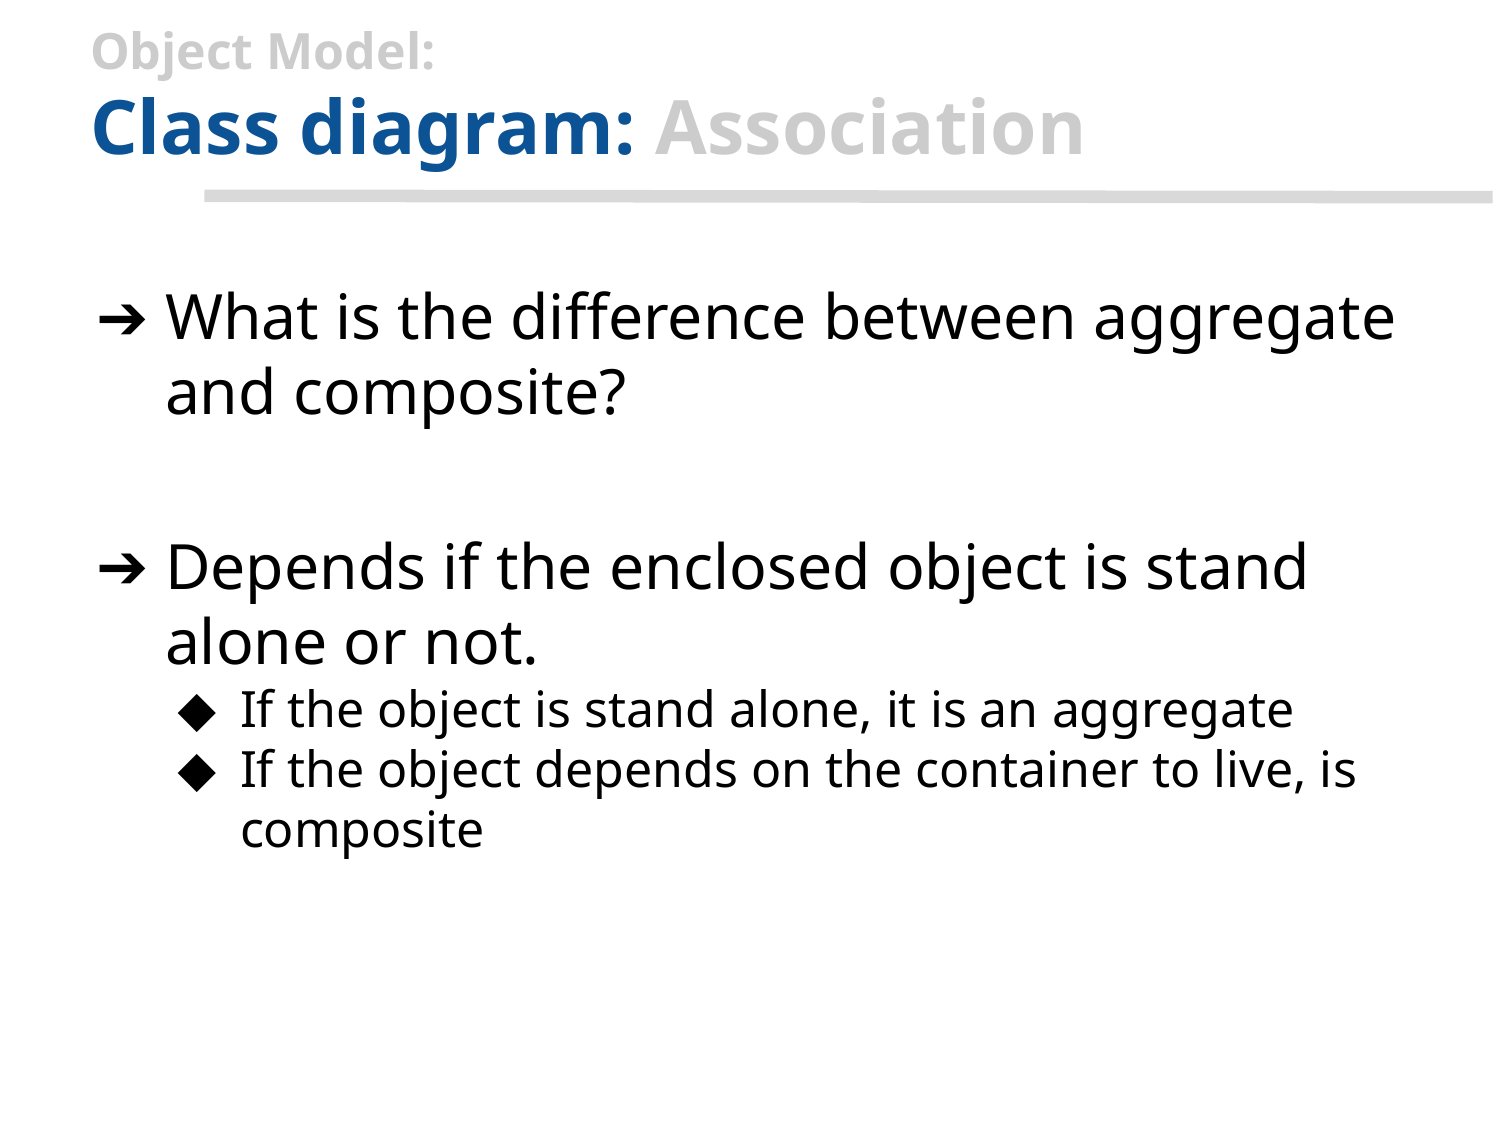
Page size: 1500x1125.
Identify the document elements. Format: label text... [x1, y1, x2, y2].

title Object Model: Class diagram: Association [75, 45, 1425, 185]
list What is the difference between aggregate and composite? Depends if the enclosed object is stand alone or not. If the object is stand alone, it is an aggregate If the object depends on the container to live, is composite [75, 262, 1425, 1078]
